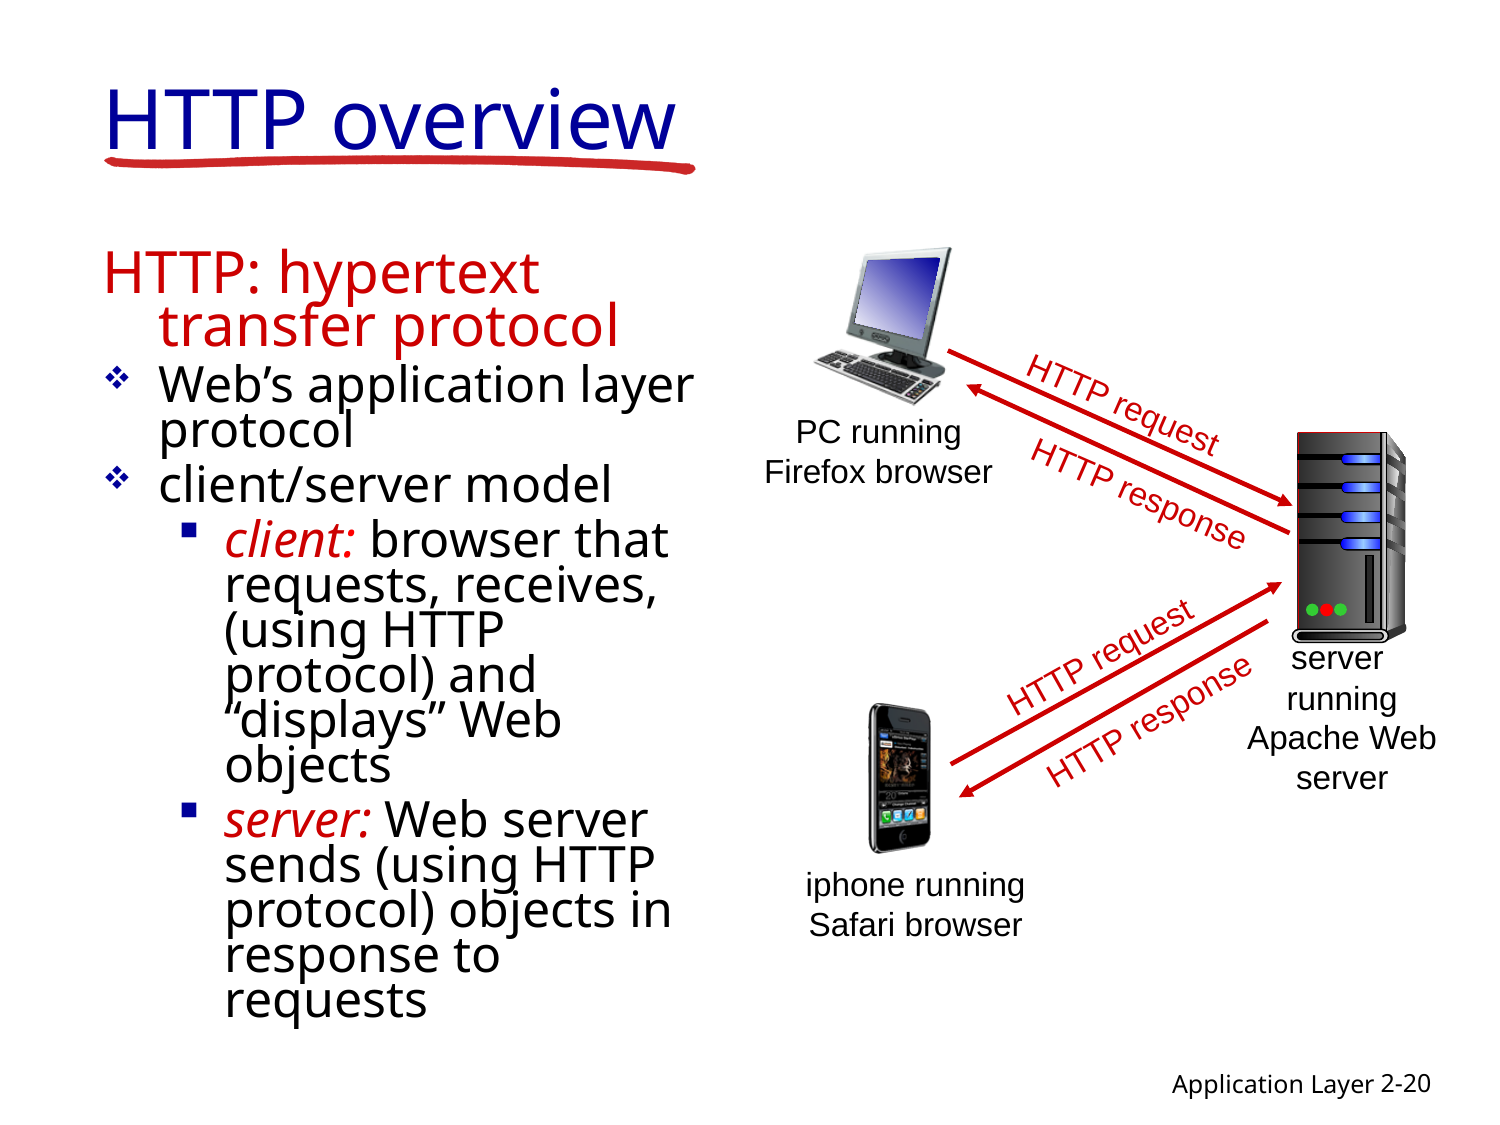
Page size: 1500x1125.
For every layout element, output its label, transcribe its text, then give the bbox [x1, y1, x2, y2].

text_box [947, 424, 960, 506]
picture [101, 150, 702, 180]
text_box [965, 384, 1290, 534]
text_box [951, 634, 1276, 784]
text_box iphone running Safari browser [790, 855, 1041, 951]
slide_number 2-20 [1365, 1059, 1477, 1106]
footer Application Layer [914, 1060, 1391, 1109]
text_box server running Apache Web server [1232, 629, 1452, 804]
footer Application Layer [947, 350, 965, 506]
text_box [780, 240, 956, 419]
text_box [943, 595, 1289, 751]
title HTTP overview [87, 50, 1363, 182]
list HTTP: hypertext transfer protocol Web’s application layer protocol client/server model client: browser that requests, receives, (using HTTP protocol) and “displays” Web objects server: Web server sends (using HTTP protocol) objects in response to requests [87, 244, 713, 1007]
picture [867, 702, 932, 854]
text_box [961, 350, 1293, 386]
text_box PC running Firefox browser [749, 402, 942, 498]
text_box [1292, 431, 1407, 643]
